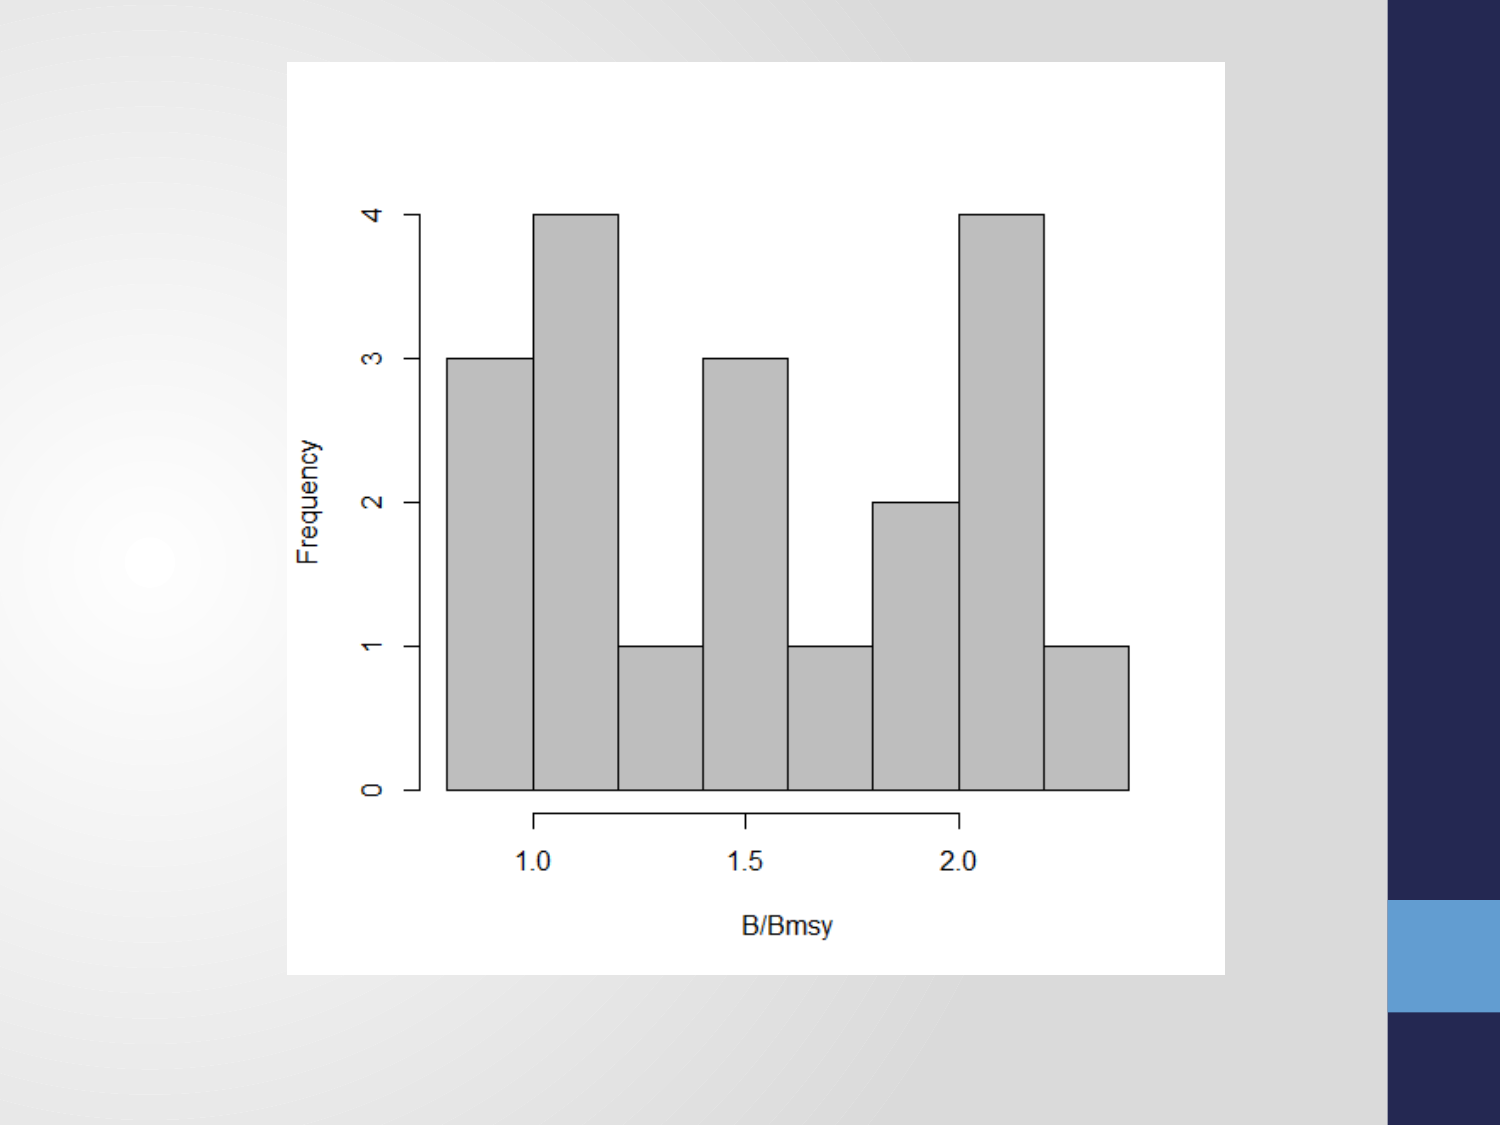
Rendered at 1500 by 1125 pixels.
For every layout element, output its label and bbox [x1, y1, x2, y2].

picture [286, 61, 1226, 976]
